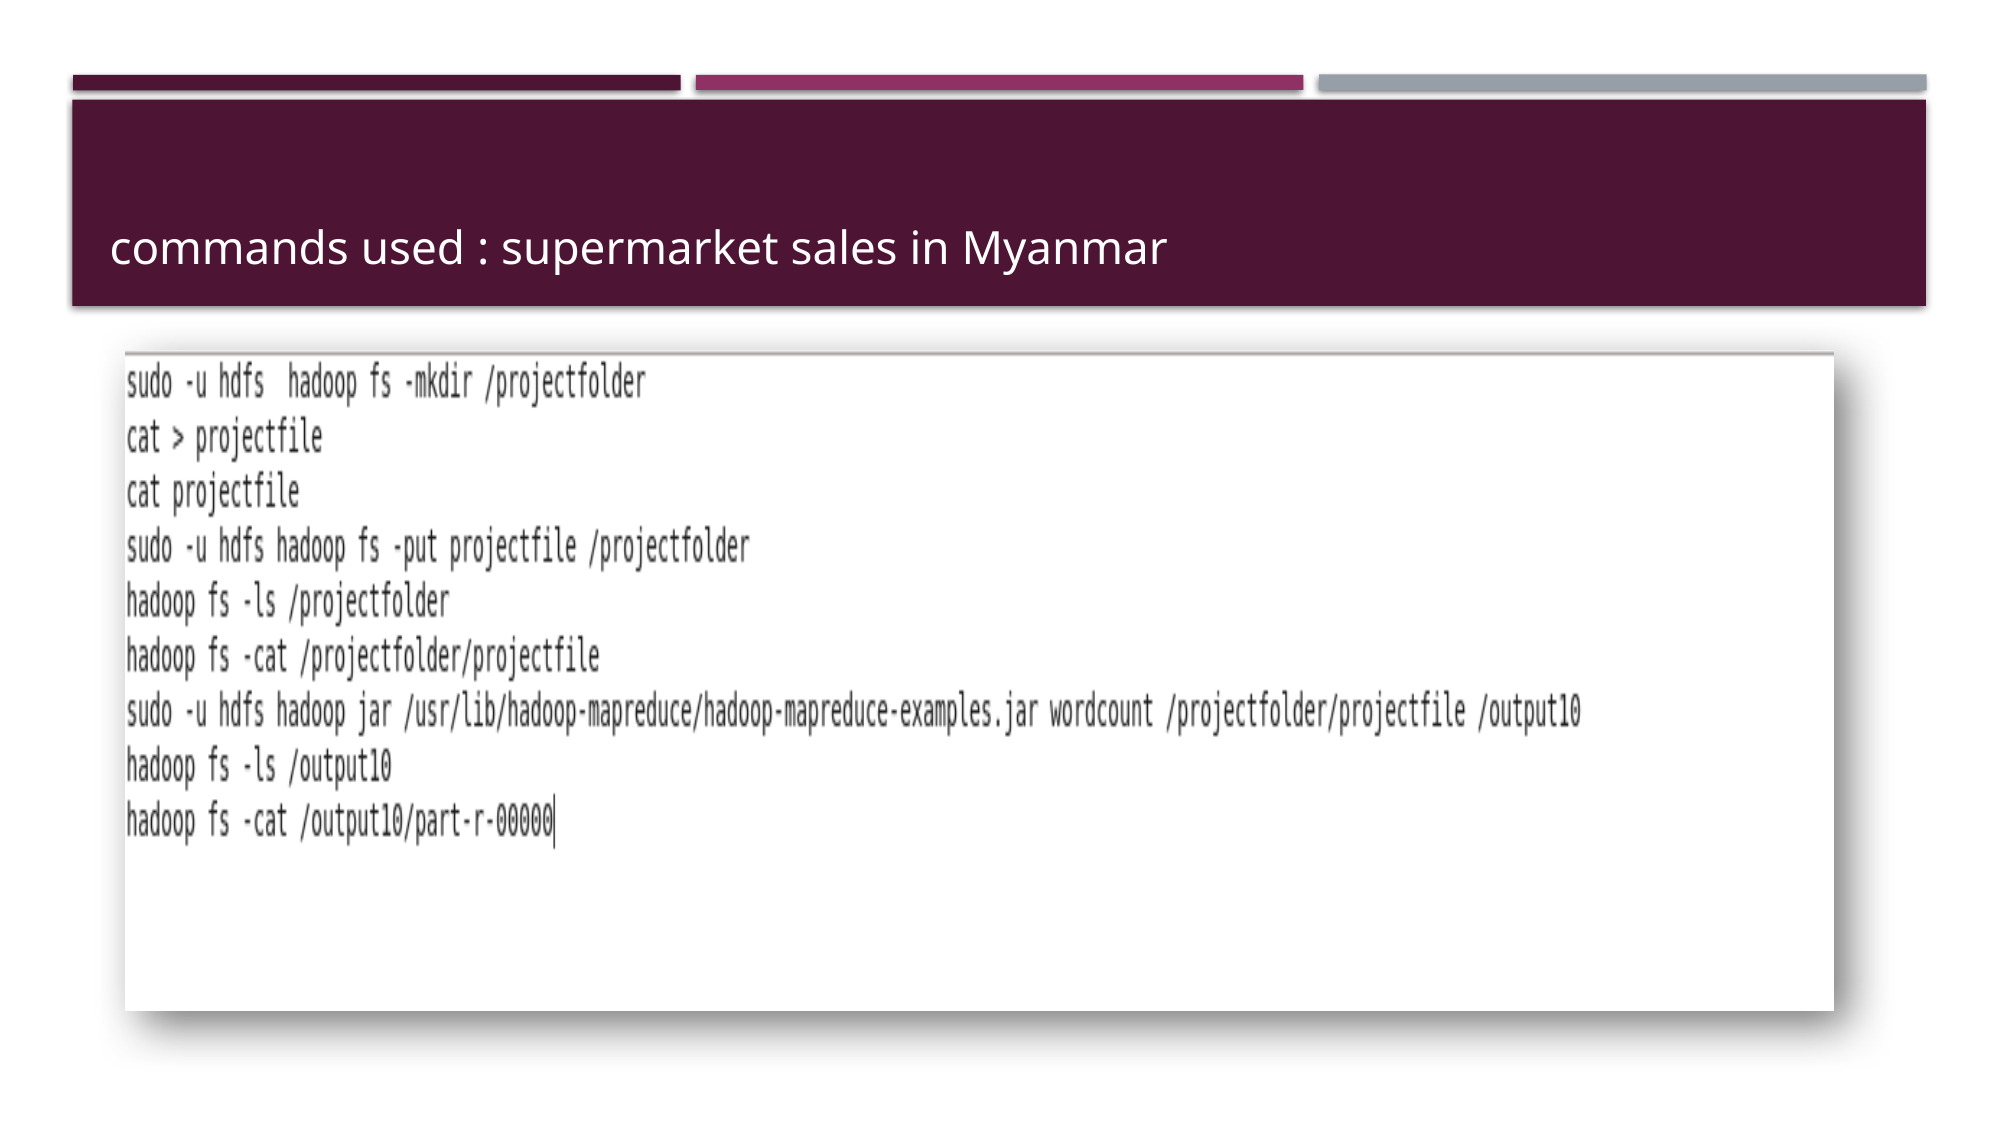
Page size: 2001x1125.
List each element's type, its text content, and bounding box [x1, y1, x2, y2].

title commands used : supermarket sales in Myanmar [94, 119, 1904, 282]
picture [125, 350, 1835, 1012]
